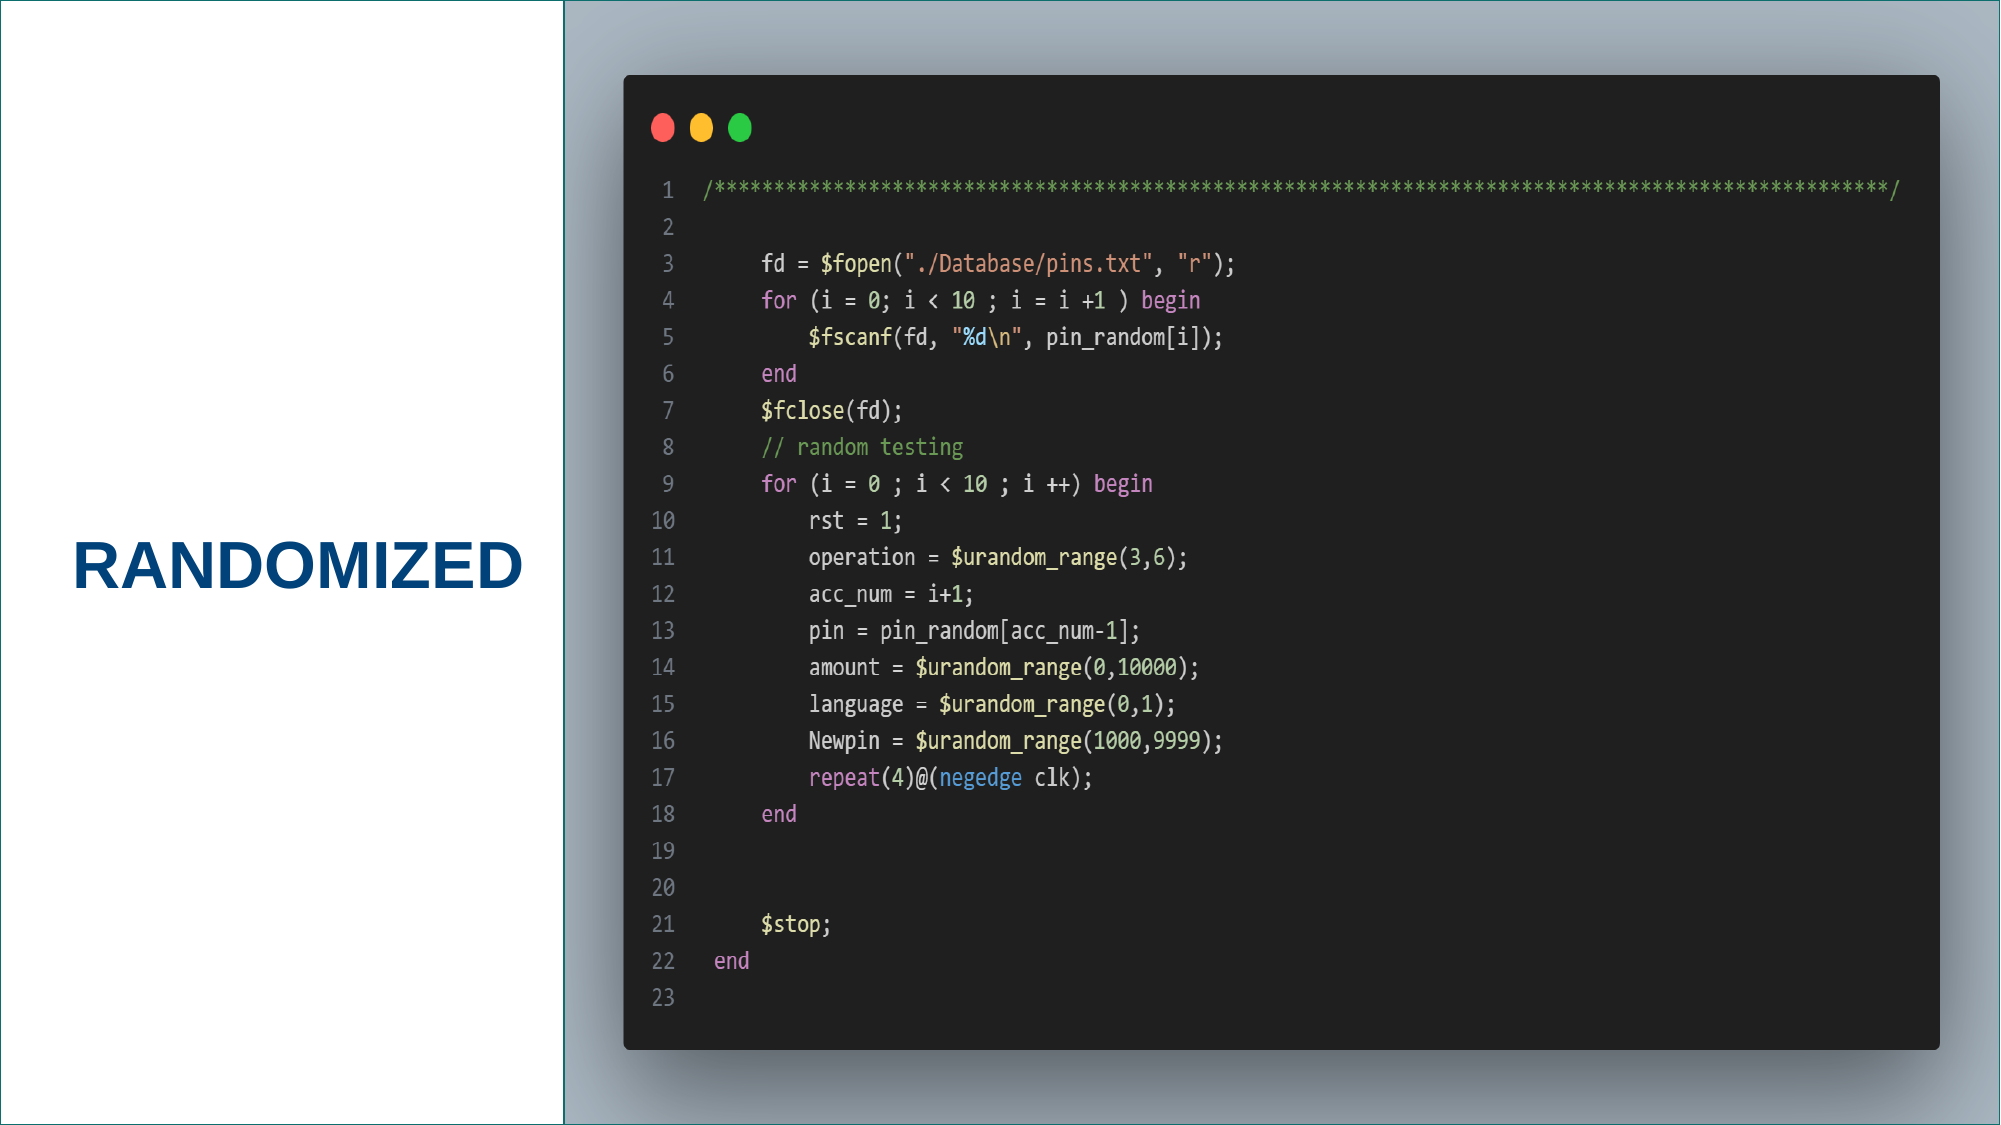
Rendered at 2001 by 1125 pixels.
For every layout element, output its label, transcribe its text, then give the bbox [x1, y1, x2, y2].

text_box [0, 0, 563, 1125]
text_box RANDOMIZED [57, 514, 563, 610]
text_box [563, 0, 2000, 1125]
